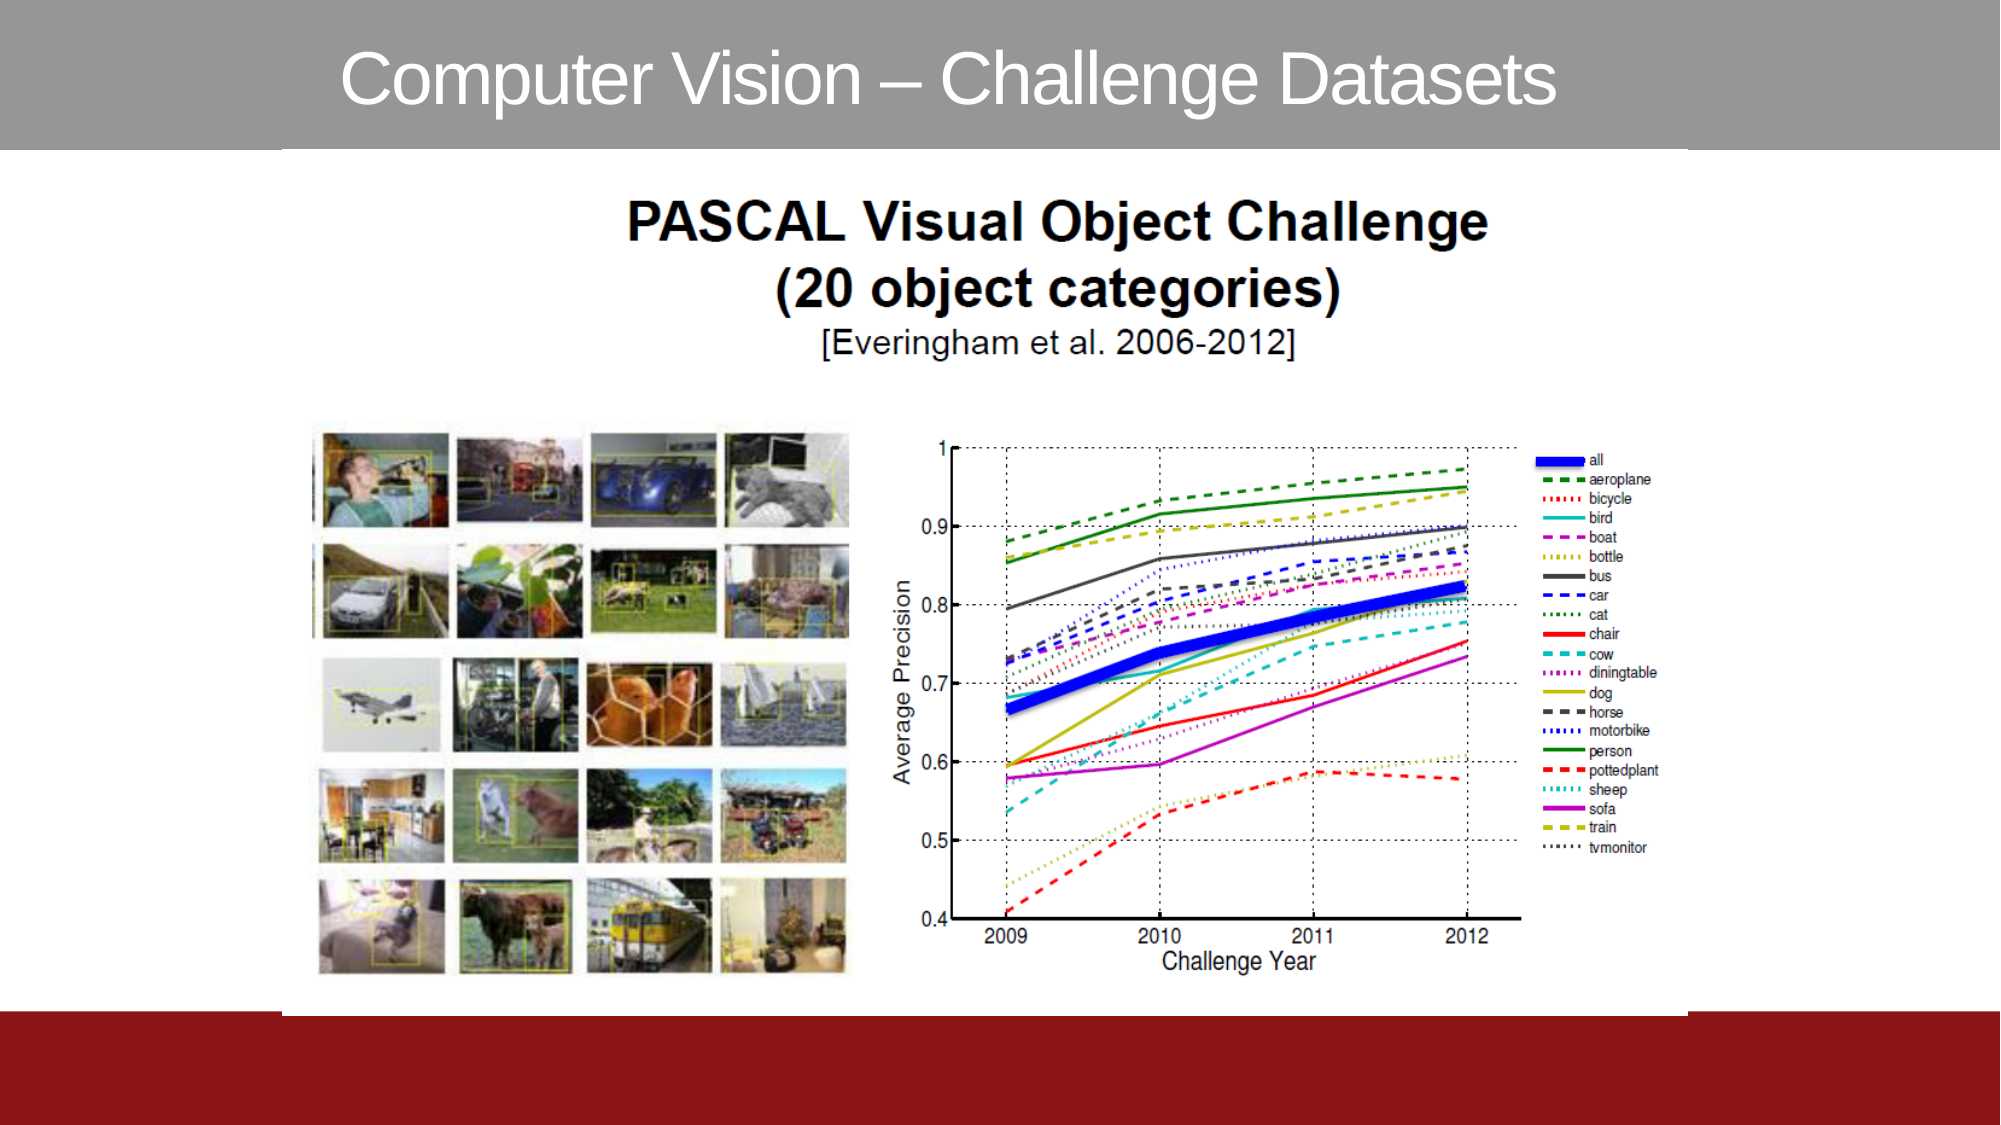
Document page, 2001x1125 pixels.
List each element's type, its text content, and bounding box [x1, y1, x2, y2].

picture [282, 149, 1688, 1016]
text_box Computer Vision – Challenge Datasets [324, 0, 1675, 147]
